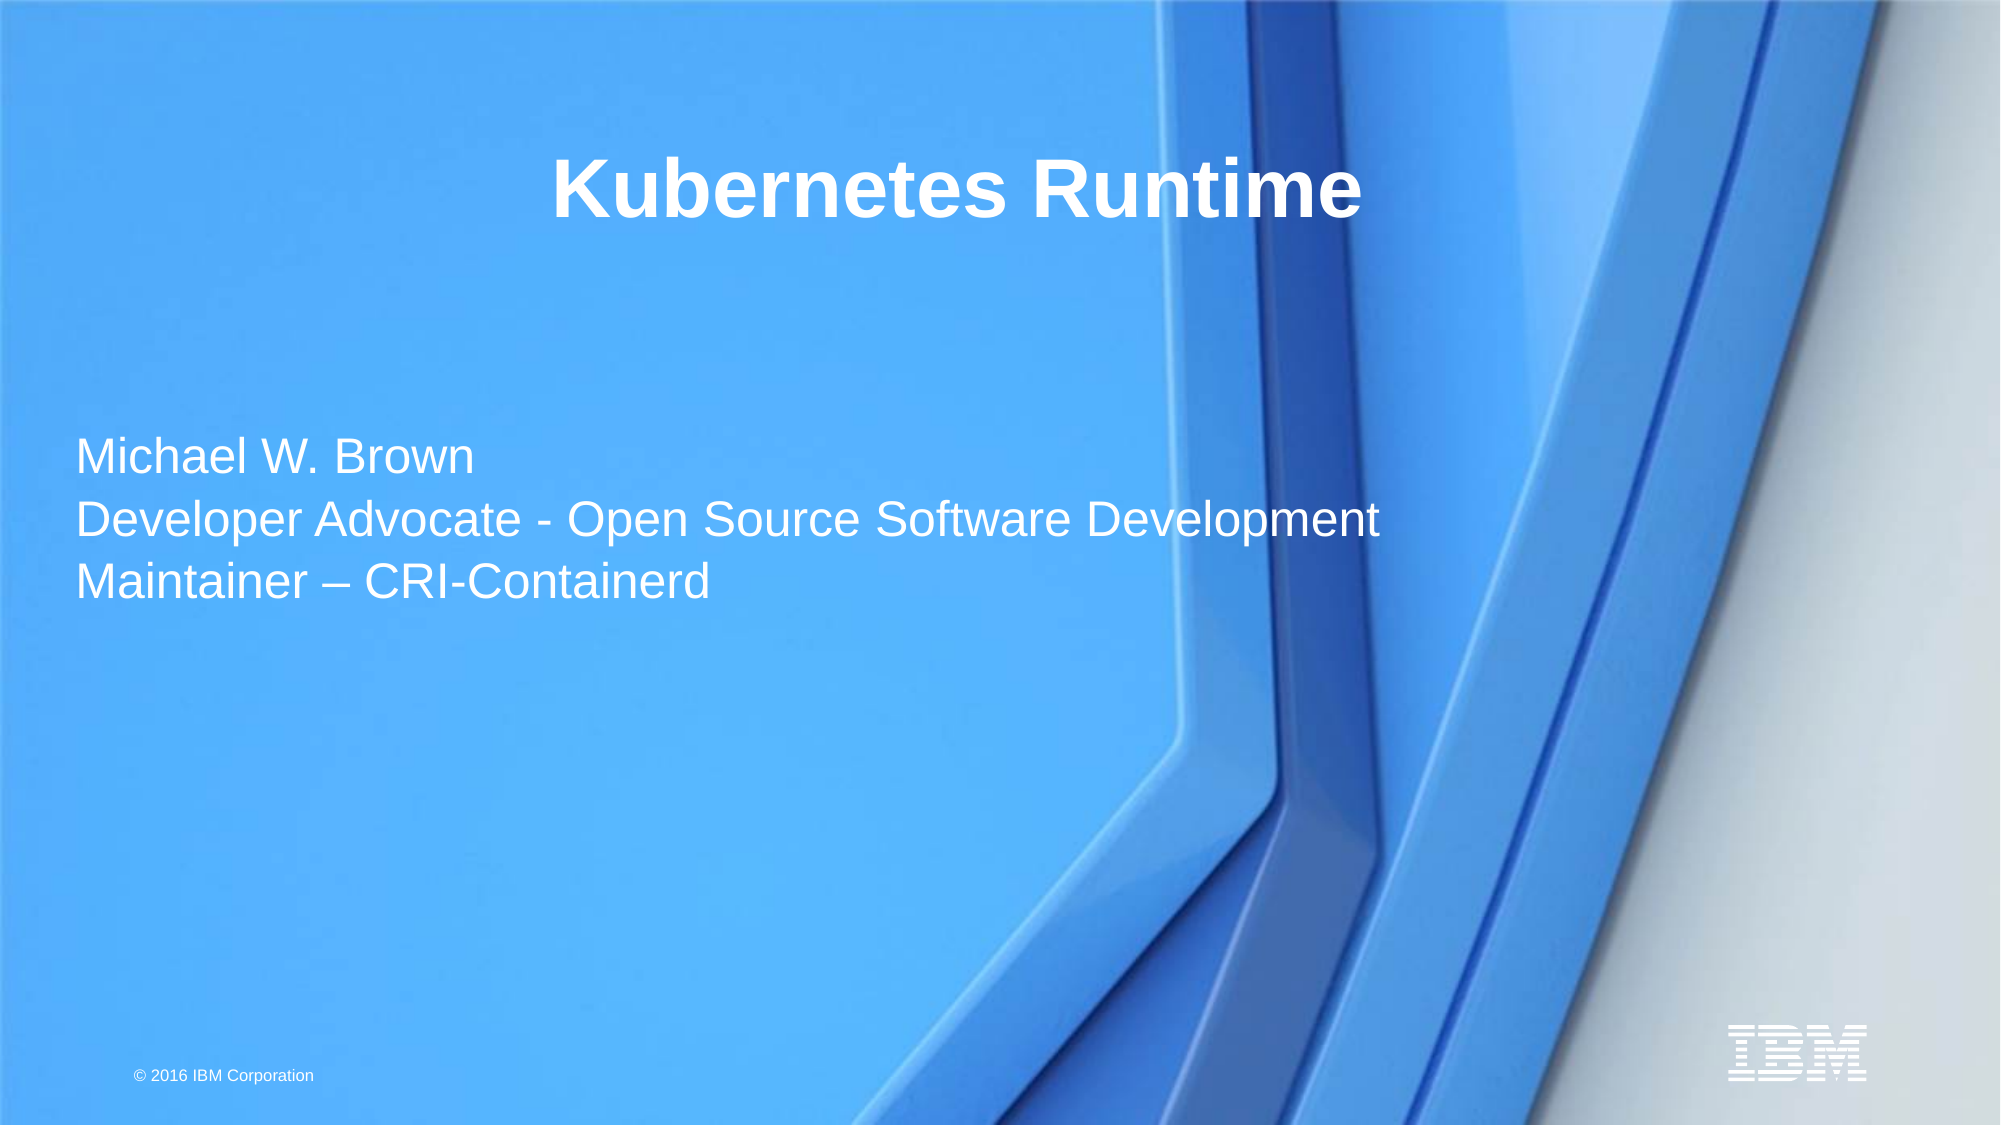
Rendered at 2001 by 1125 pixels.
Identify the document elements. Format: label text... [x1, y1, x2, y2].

picture [0, 0, 2001, 1125]
text_box Kubernetes Runtime Michael W. Brown Developer Advocate - Open Source Software Development Maintainer – CRI-Containerd [75, 109, 1841, 672]
